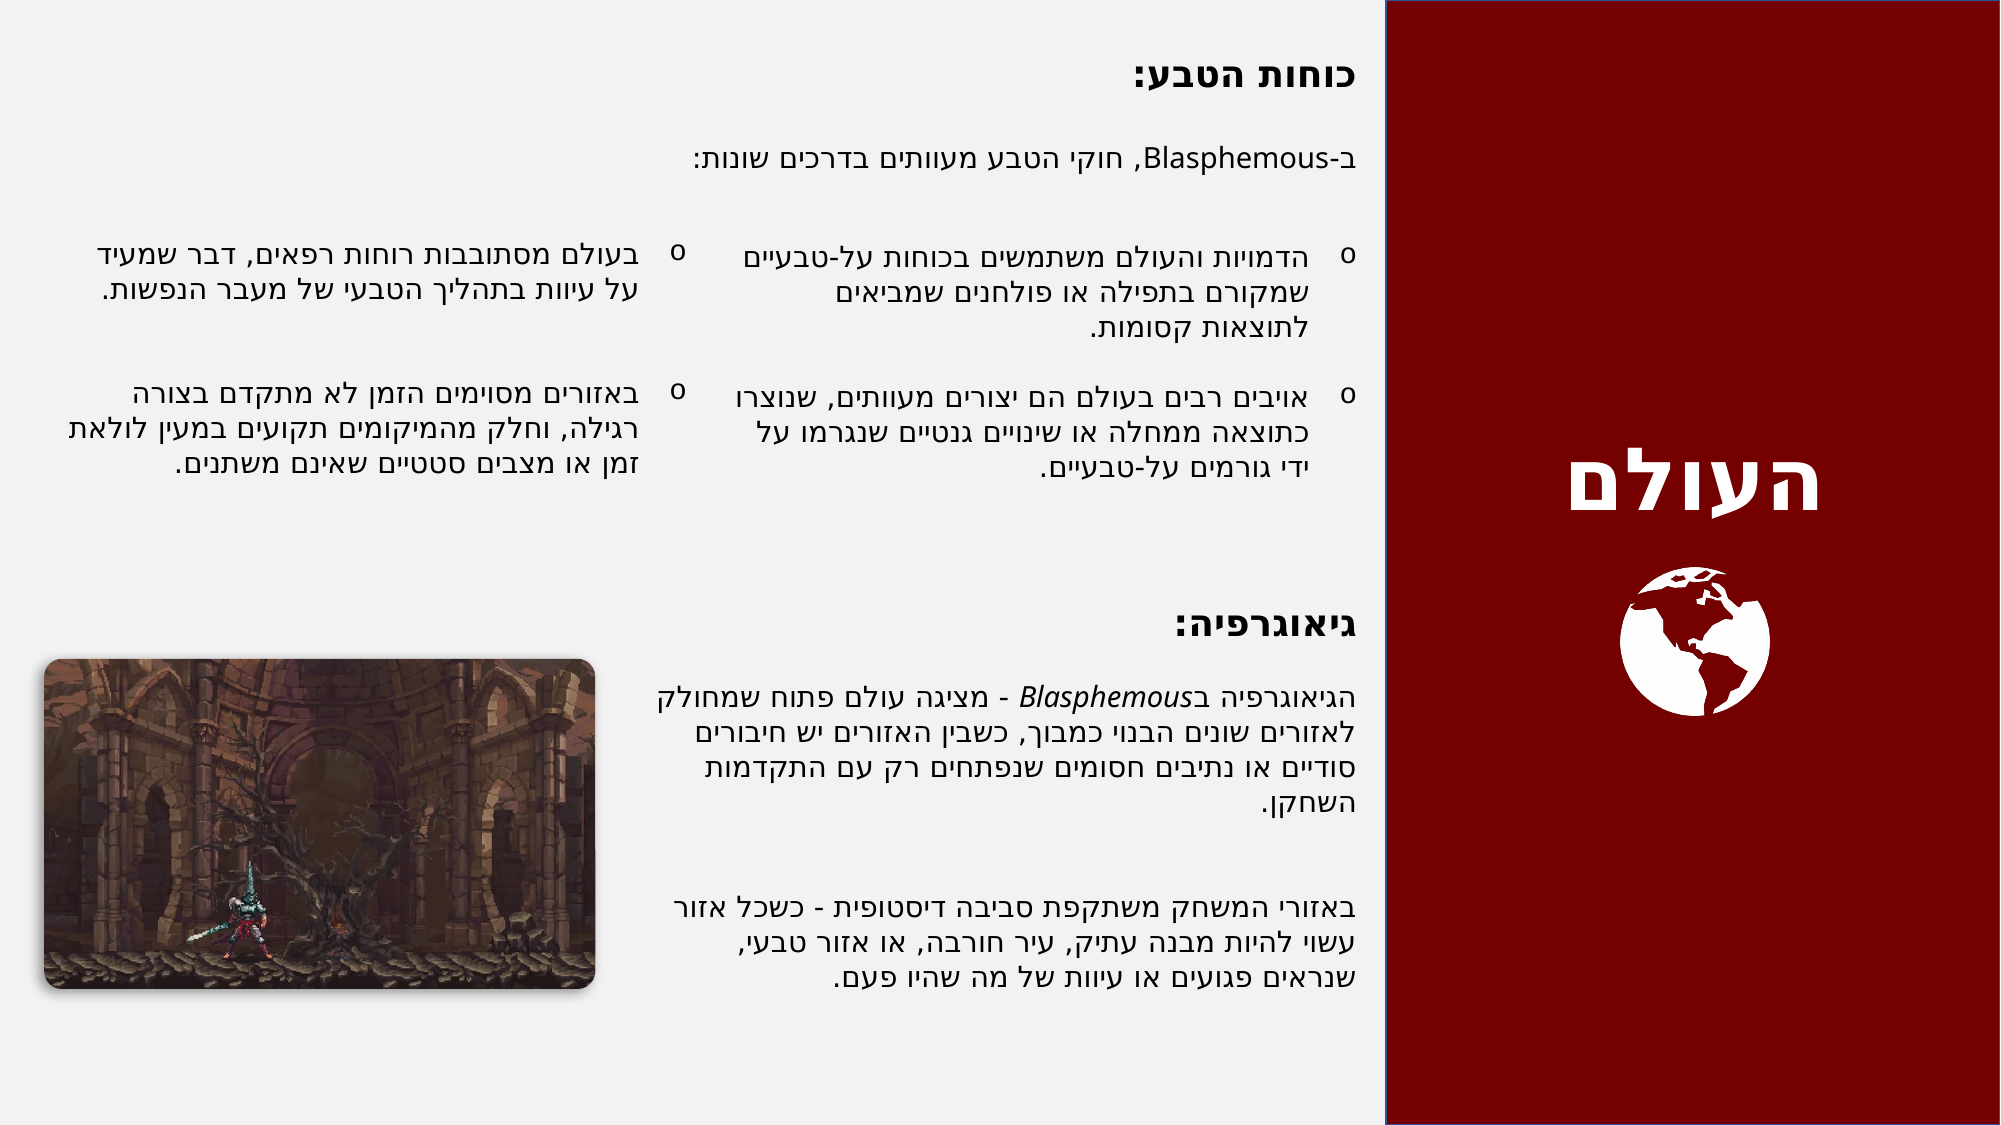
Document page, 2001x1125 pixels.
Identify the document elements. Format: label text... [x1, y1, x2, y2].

picture [1620, 567, 1770, 716]
text_box [1385, 0, 2000, 1125]
text_box גיאוגרפיה: הגיאוגרפיה בBlasphemous - מציגה עולם פתוח שמחולק לאזורים שונים הבנוי כמבוך, כשבין האזורים יש חיבורים סודיים או נתיבים חסומים שנפתחים רק עם התקדמות השחקן. באזורי המשחק משתקפת סביבה דיסטופית - כשכל אזור עשוי להיות מבנה עתיק, עיר חורבה, או אזור טבעי, שנראים פגועים או עיוות של מה שהיו פעם. [630, 591, 1372, 1001]
text_box כוחות הטבע: ב-Blasphemous, חוקי הטבע מעוותים בדרכים שונות: [18, 42, 1372, 497]
picture [44, 658, 596, 990]
text_box בעולם מסתובבות רוחות רפאים, דבר שמעיד על עיוות בתהליך הטבעי של מעבר הנפשות. באזורים מסוימים הזמן לא מתקדם בצורה רגילה, וחלק מהמיקומים תקועים במעין לולאת זמן או מצבים סטטיים שאינם משתנים. [38, 227, 702, 488]
text_box הדמויות והעולם משתמשים בכוחות על-טבעיים שמקורם בתפילה או פולחנים שמביאים לתוצאות קסומות. אויבים רבים בעולם הם יצורים מעוותים, שנוצרו כתוצאה ממחלה או שינויים גנטיים שנגרמו על ידי גורמים על-טבעיים. [708, 230, 1372, 491]
title העולם [1456, 401, 1934, 564]
